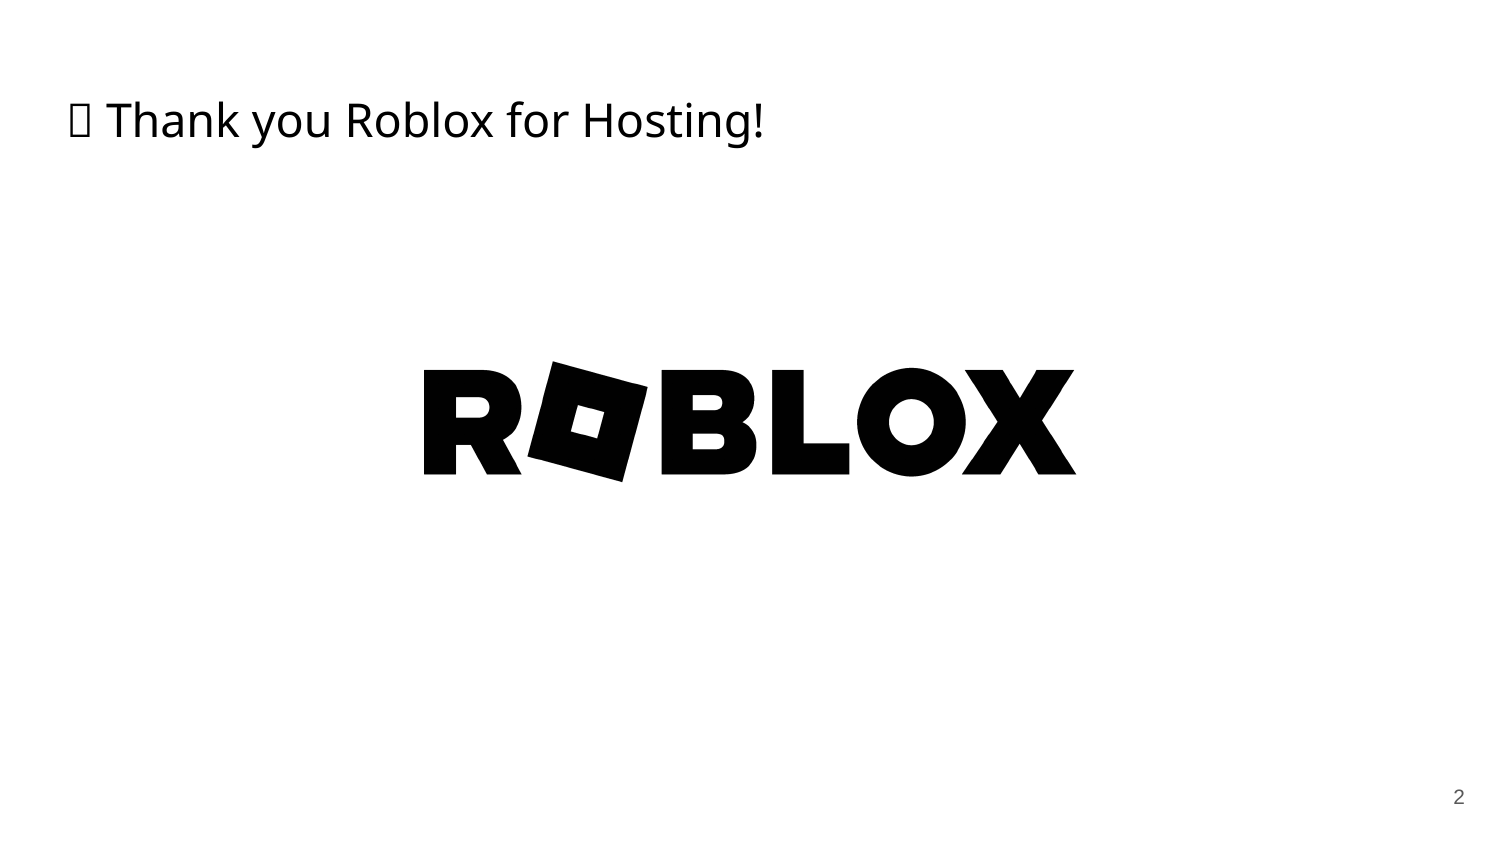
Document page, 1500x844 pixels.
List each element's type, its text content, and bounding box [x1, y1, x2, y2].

title 🙏 Thank you Roblox for Hosting! [51, 72, 1449, 167]
slide_number ‹#› [1389, 764, 1480, 830]
picture [413, 232, 1087, 612]
